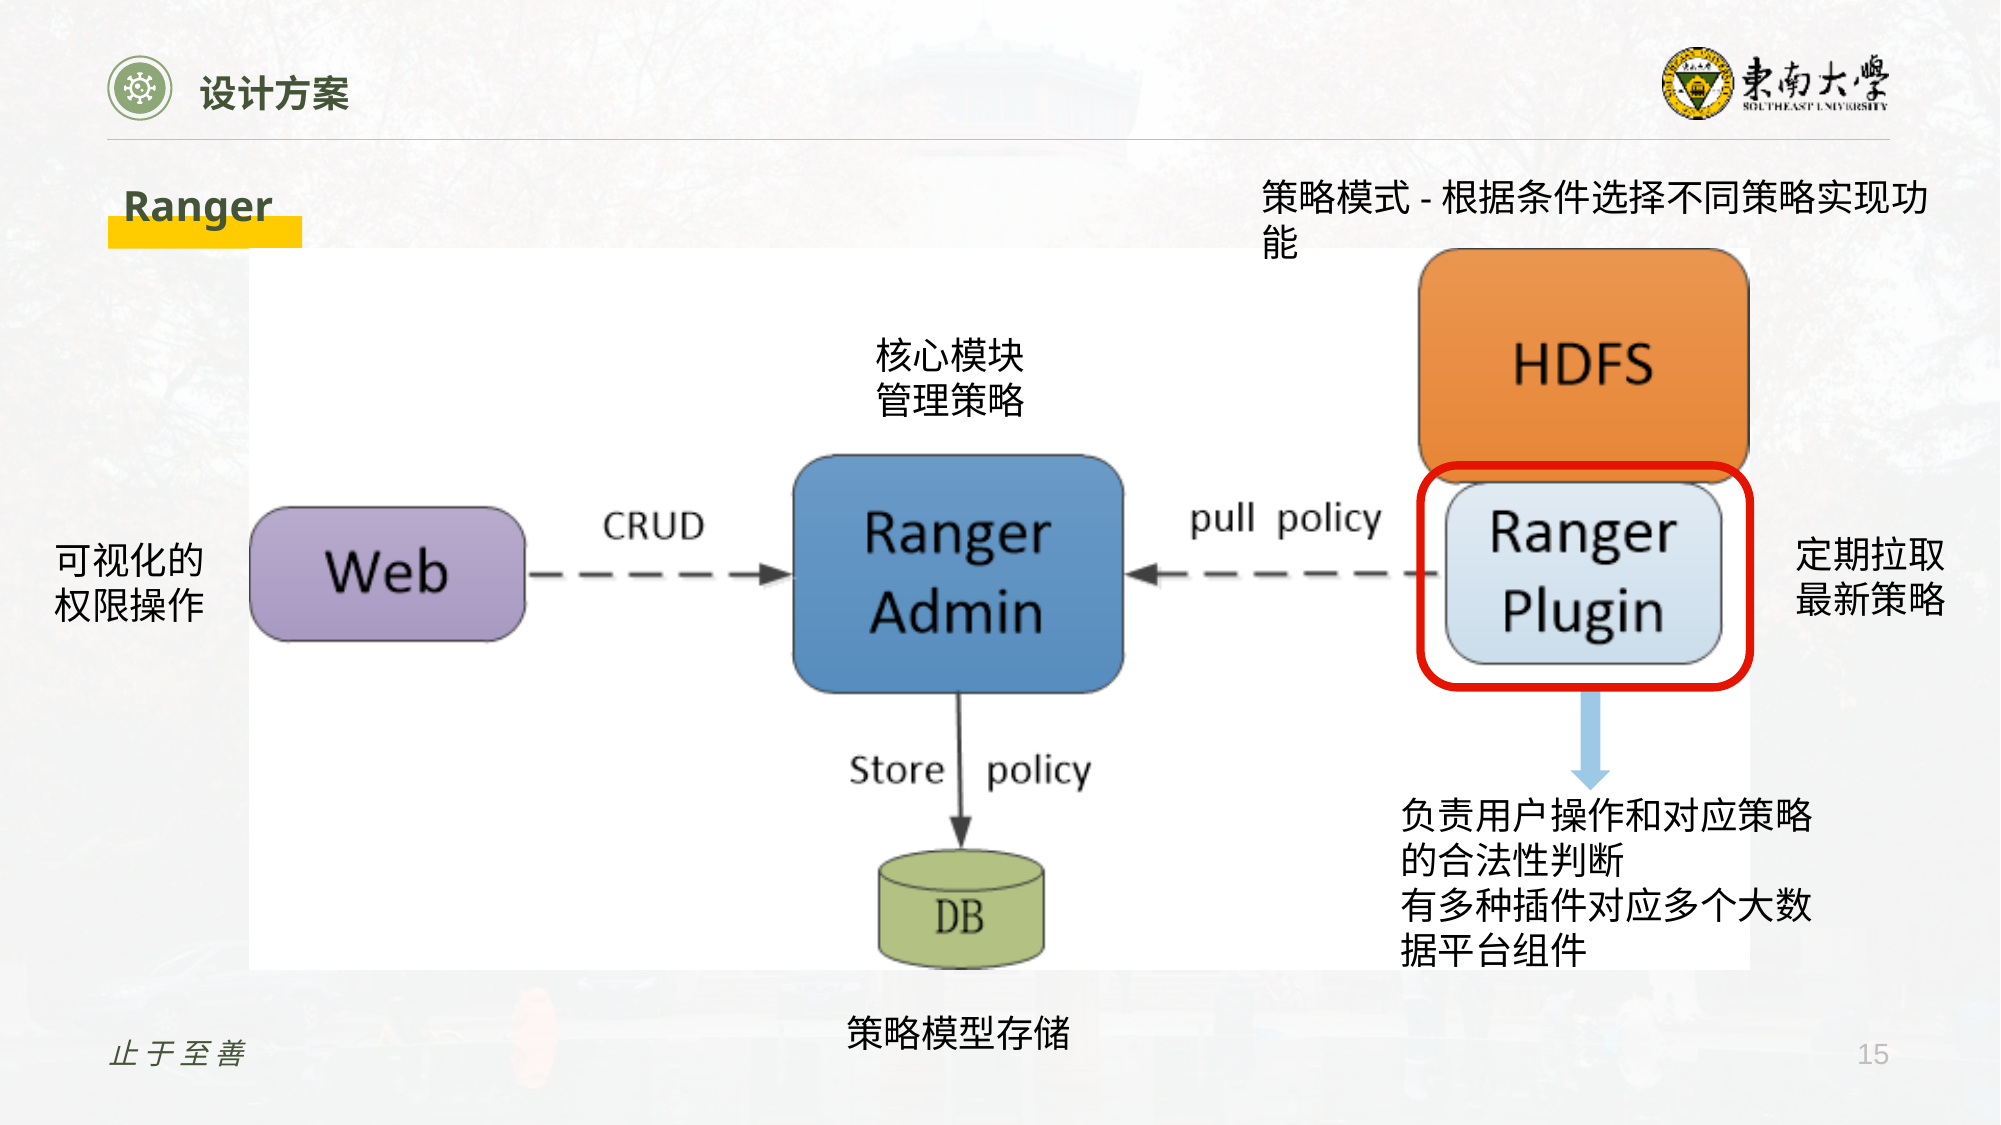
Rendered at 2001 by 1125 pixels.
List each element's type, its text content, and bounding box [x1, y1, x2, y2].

picture [1662, 47, 1889, 120]
picture [249, 248, 1750, 970]
text_box 负责用户操作和对应策略的合法性判断 有多种插件对应多个大数据平台组件 [1385, 784, 1836, 980]
text_box 策略模型存储 [831, 1002, 1088, 1062]
text_box 设计方案 [199, 62, 1646, 123]
text_box Ranger [108, 172, 1246, 249]
text_box 可视化的权限操作 [40, 529, 235, 635]
slide_number 止于至善 [108, 1022, 657, 1083]
slide_number 15 [1439, 1022, 1890, 1083]
text_box 策略模式-根据条件选择不同策略实现功能 [1246, 166, 1975, 272]
text_box 定期拉取最新策略 [1781, 523, 1998, 629]
